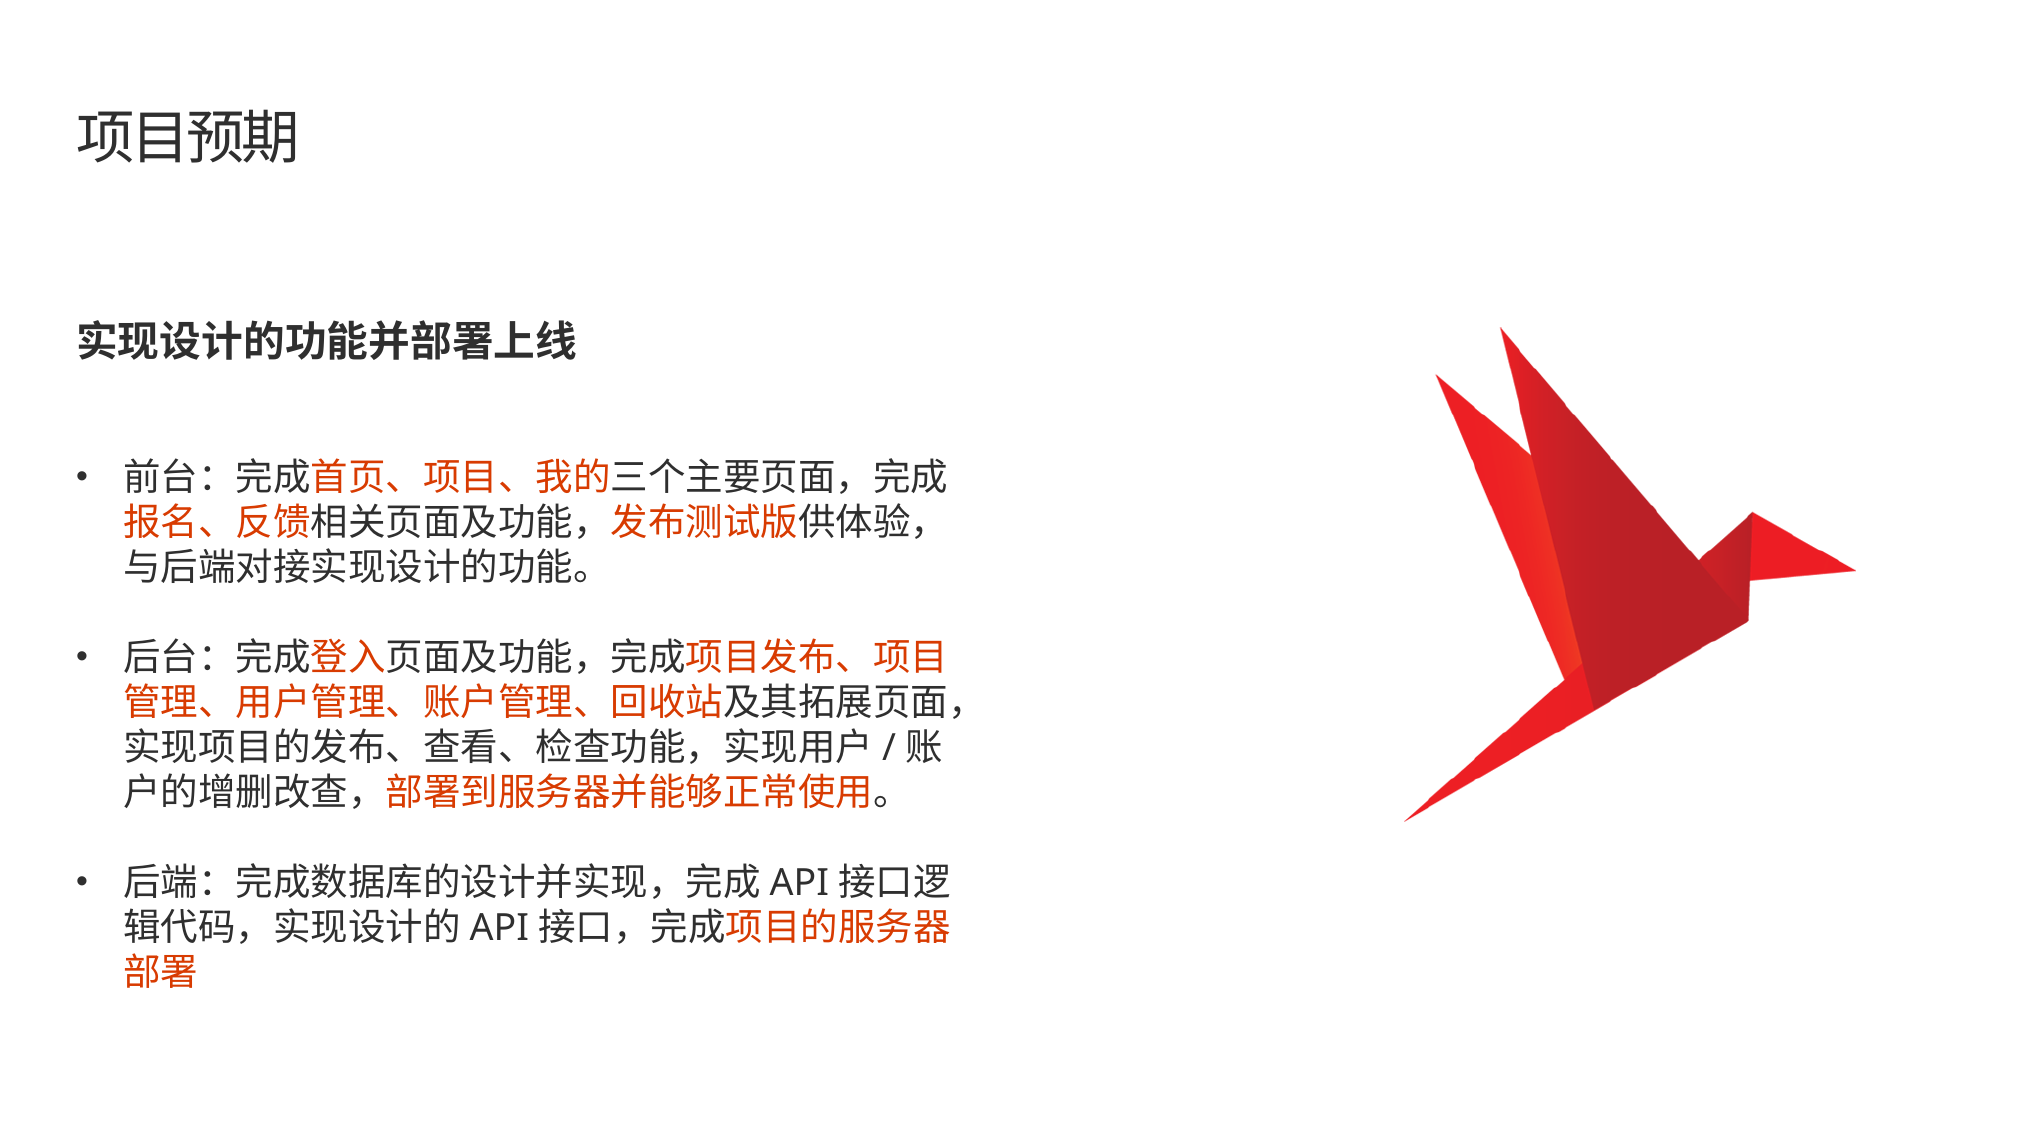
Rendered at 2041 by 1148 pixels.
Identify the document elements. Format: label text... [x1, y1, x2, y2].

list 前台：完成首页、项目、我的三个主要页面，完成报名、反馈相关页面及功能，发布测试版供体验，与后端对接实现设计的功能。 后台：完成登入页面及功能，完成项目发布、项目管理、用户管理、账户管理、回收站及其拓展页面，实现项目的发布、查看、检查功能，实现用户/账户的增删改查，部署到服务器并能够正常使用。 后端：完成数据库的设计并实现，完成API接口逻辑代码，实现设计的API接口，完成项目的服务器部署 [76, 453, 975, 953]
list 实现设计的功能并部署上线 [76, 314, 873, 366]
picture [1383, 323, 1884, 825]
title 项目预期 [76, 103, 1969, 172]
